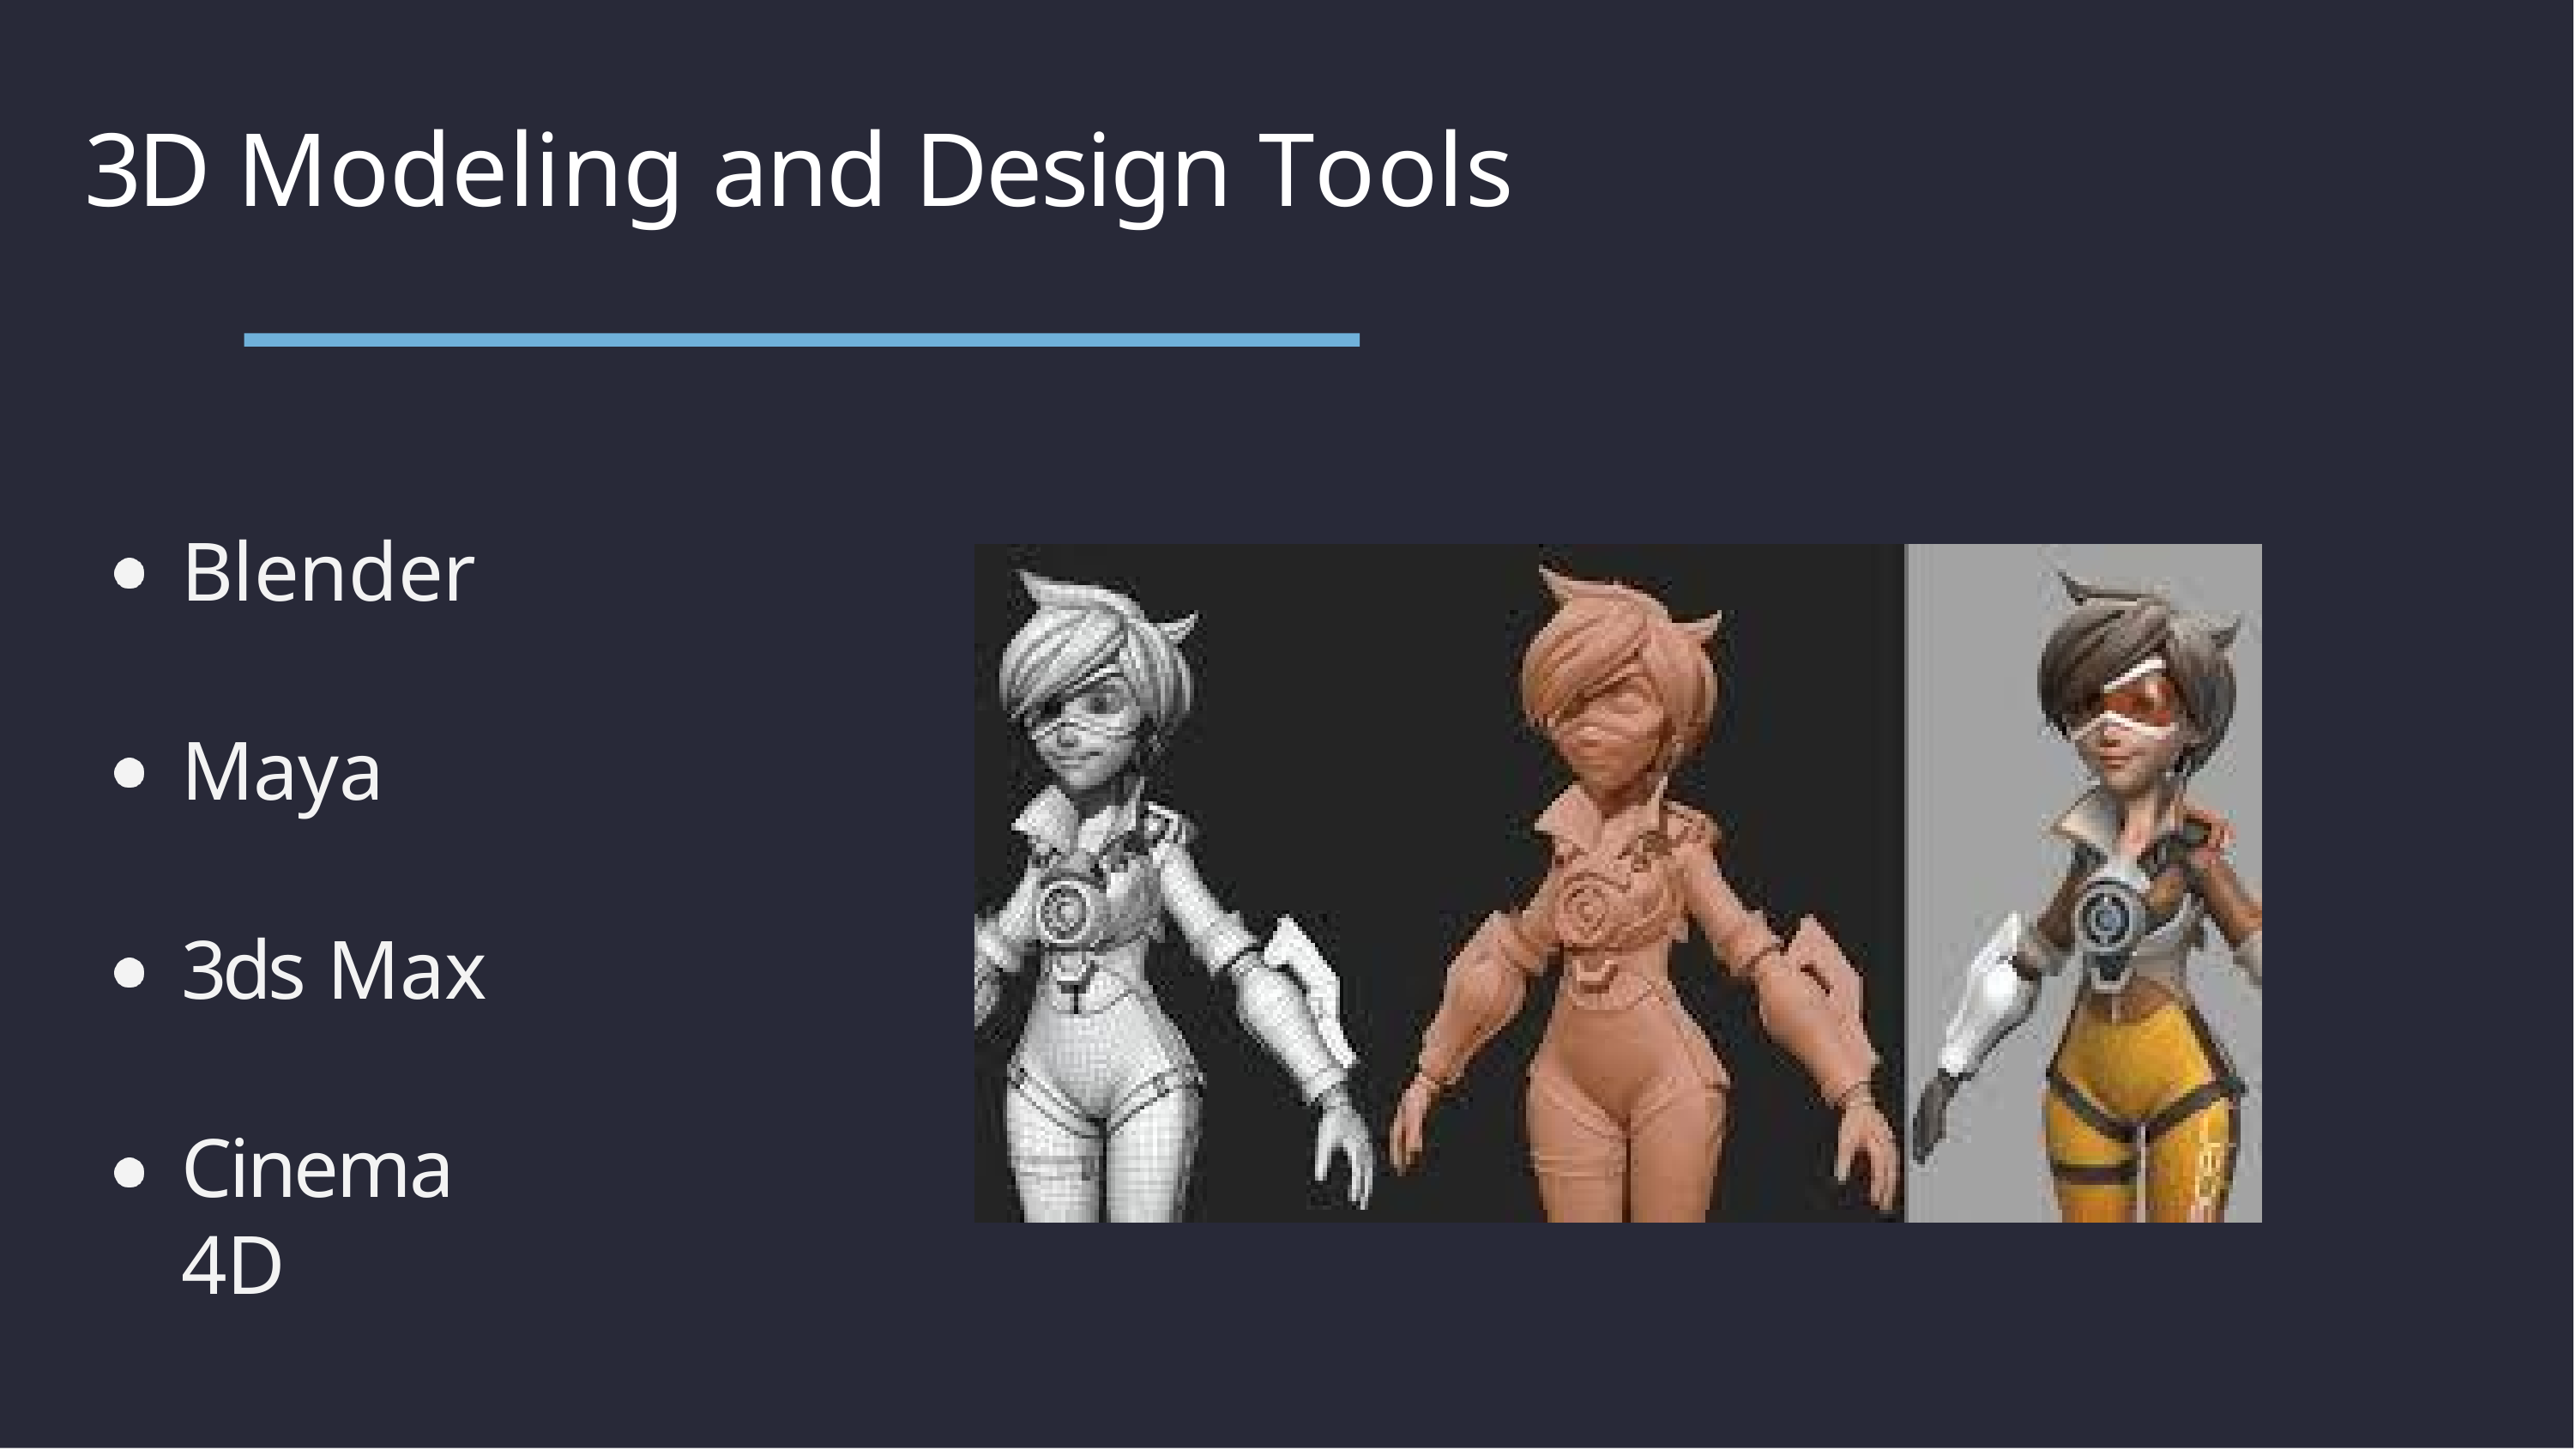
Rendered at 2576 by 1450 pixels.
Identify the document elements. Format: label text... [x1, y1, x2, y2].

title 3D Modeling and Design Tools [82, 102, 1555, 347]
picture [113, 1157, 144, 1187]
picture [974, 544, 2262, 1223]
picture [113, 958, 144, 988]
text_box Blender Maya 3ds Max Cinema 4D [179, 519, 605, 1310]
text_box [244, 333, 1360, 347]
picture [113, 758, 144, 788]
picture [113, 558, 144, 589]
